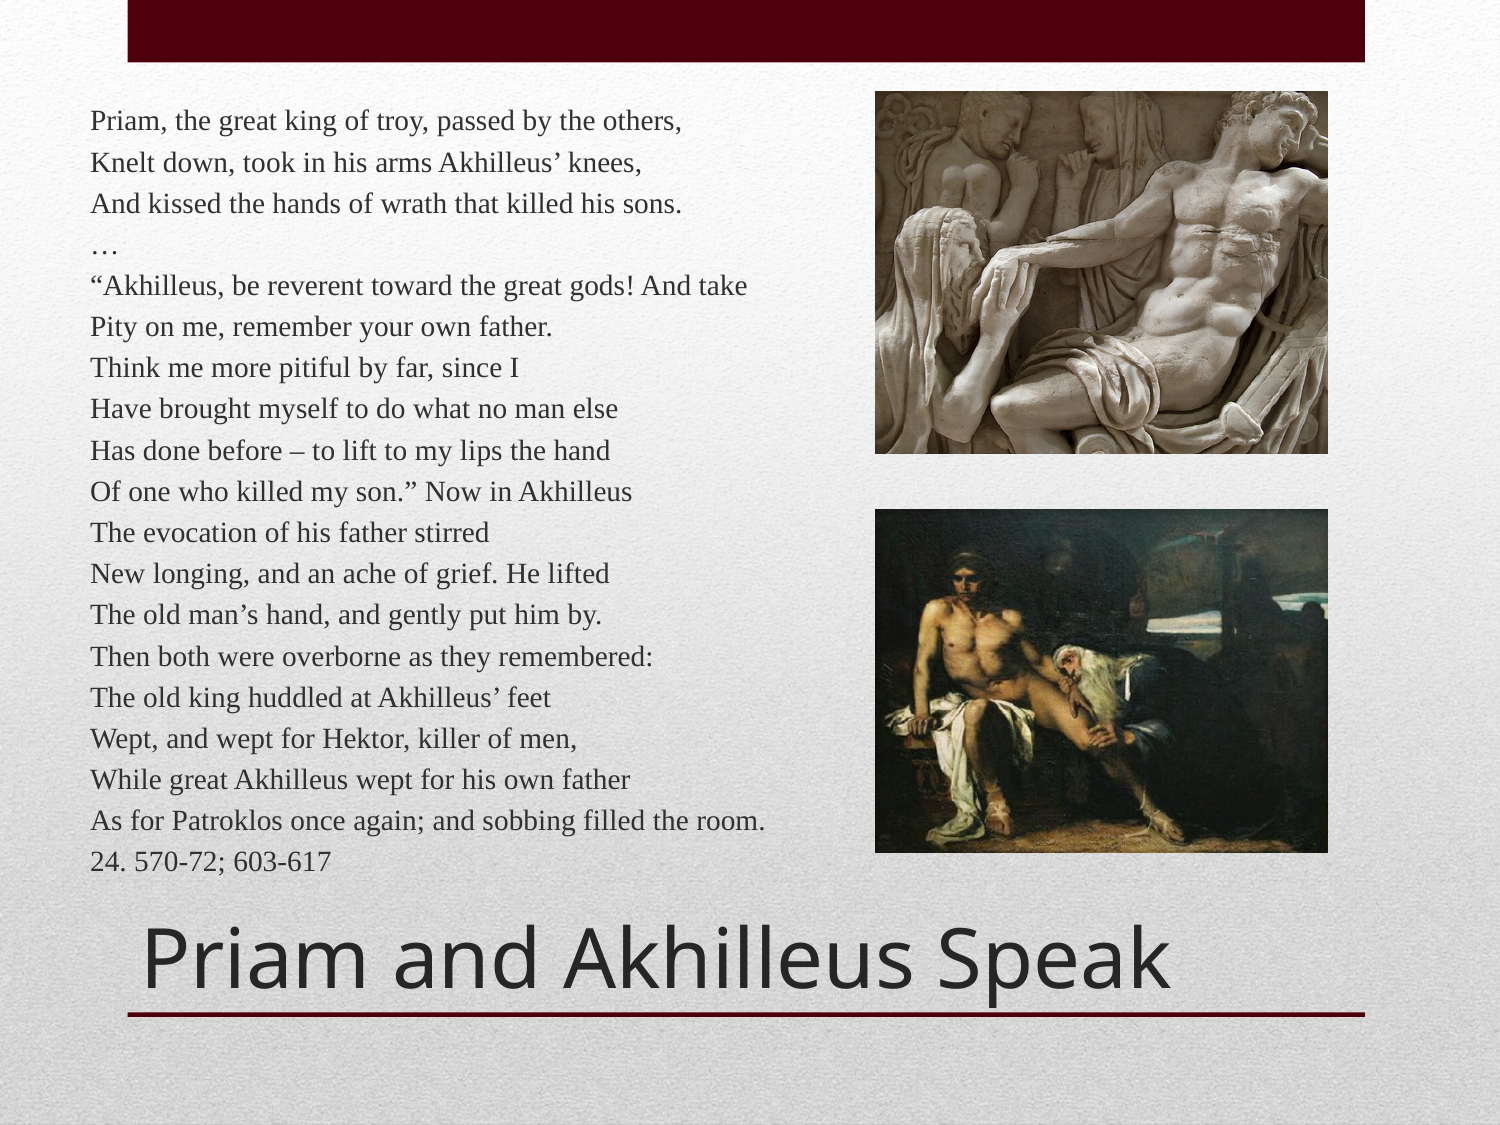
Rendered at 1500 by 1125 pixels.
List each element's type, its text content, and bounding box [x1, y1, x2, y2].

picture [24, 0, 1329, 455]
list Priam, the great king of troy, passed by the others, Knelt down, took in his arms Akhilleus’ knees, And kissed the hands of wrath that killed his sons. … “Akhilleus, be reverent toward the great gods! And take Pity on me, remember your own father. Think me more pitiful by far, since I Have brought myself to do what no man else Has done before – to lift to my lips the hand Of one who killed my son.” Now in Akhilleus The evocation of his father stirred New longing, and an ache of grief. He lifted The old man’s hand, and gently put him by. Then both were overborne as they remembered: The old king huddled at Akhilleus’ feet Wept, and wept for Hektor, killer of men, While great Akhilleus wept for his own father As for Patroklos once again; and sobbing filled the room. 24. 570-72; 603-617 [75, 454, 838, 888]
picture [874, 508, 1329, 853]
title Priam and Akhilleus Speak [125, 750, 1238, 1013]
